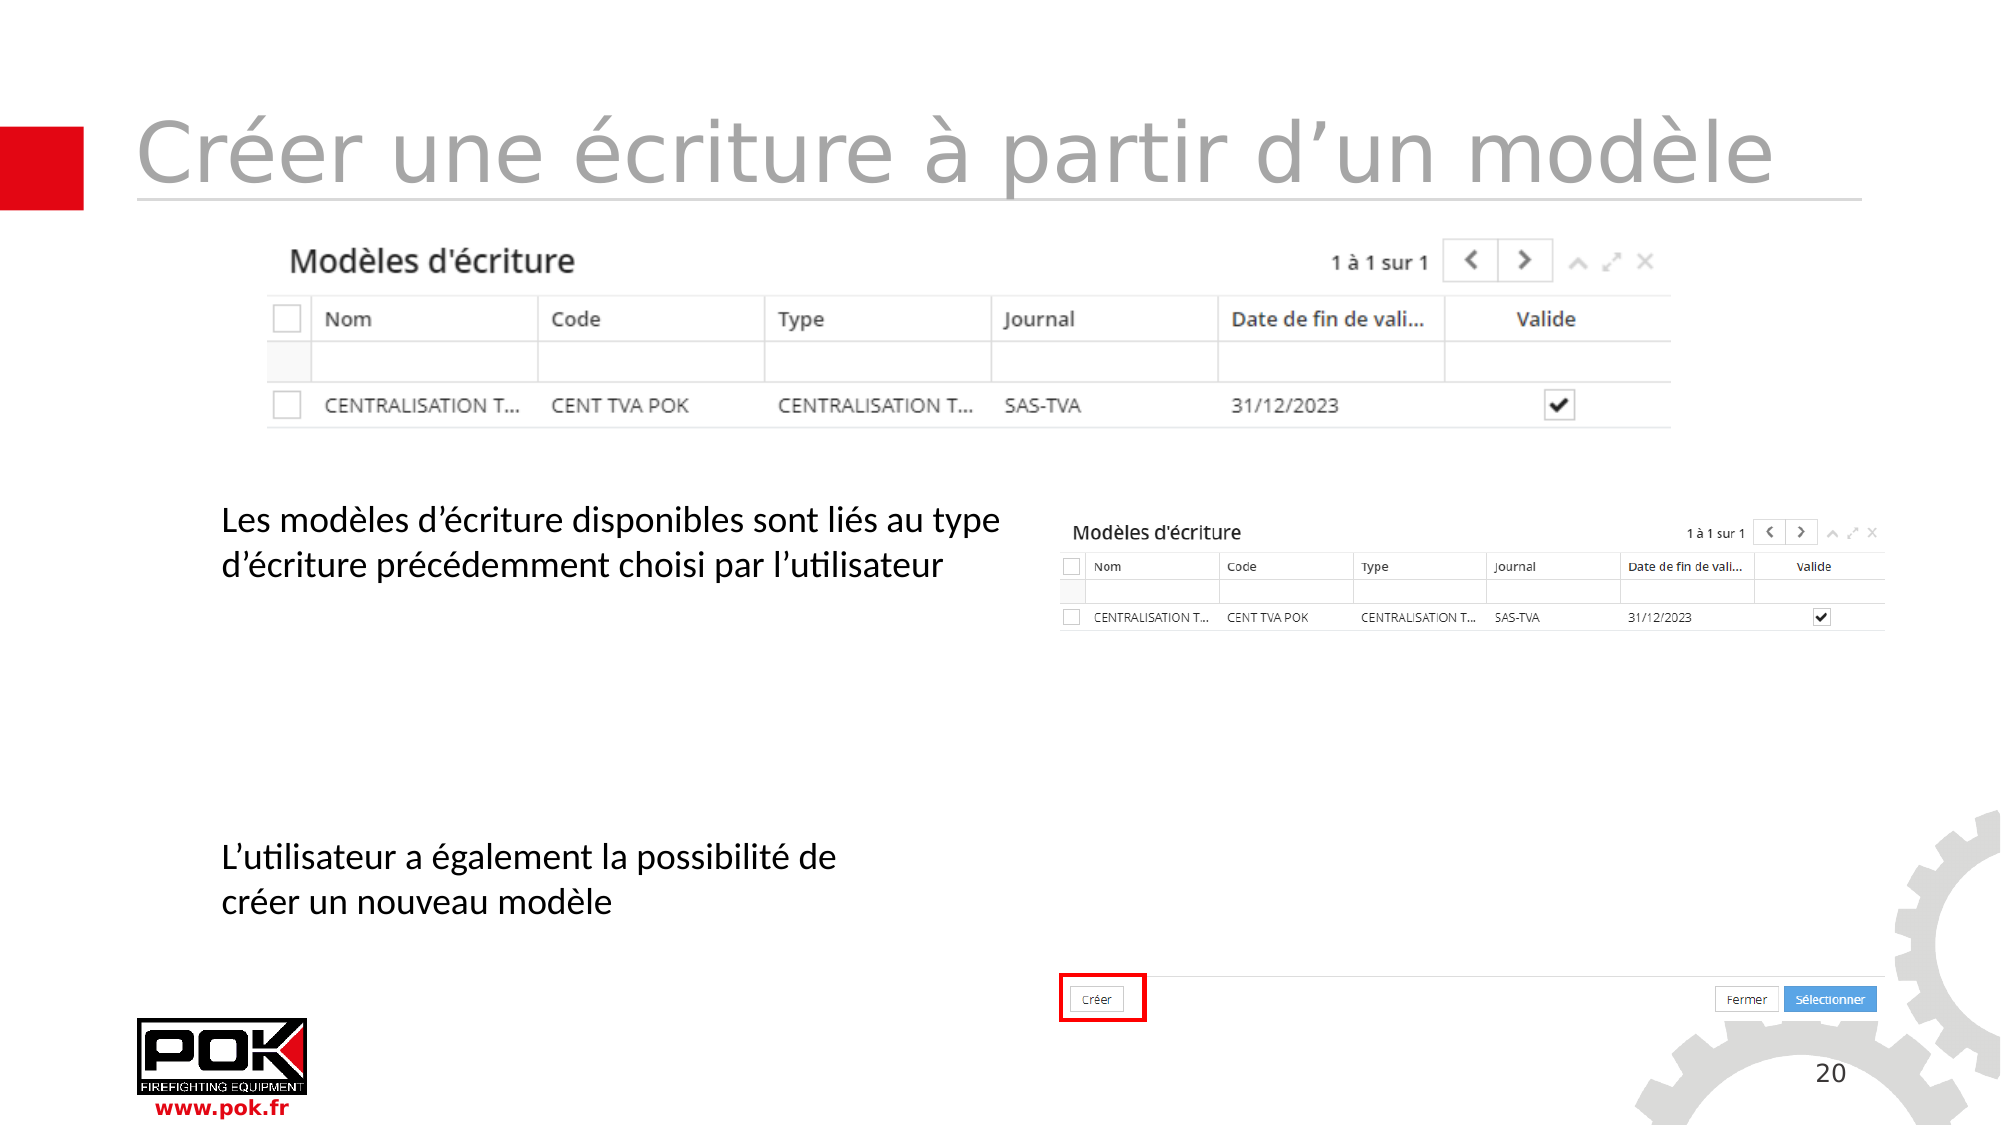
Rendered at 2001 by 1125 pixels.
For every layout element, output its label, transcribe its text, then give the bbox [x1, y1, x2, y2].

picture [137, 1018, 307, 1095]
picture [1060, 515, 2001, 1125]
text_box Les modèles d’écriture disponibles sont liés au type d’écriture précédemment choisi par l’utilisateur [206, 487, 1019, 593]
title Créer une écriture à partir d’un modèle [120, 94, 1973, 216]
slide_number 20 [1412, 1042, 1863, 1103]
picture [267, 234, 1671, 449]
text_box L’utilisateur a également la possibilité de créer un nouveau modèle [206, 824, 939, 930]
